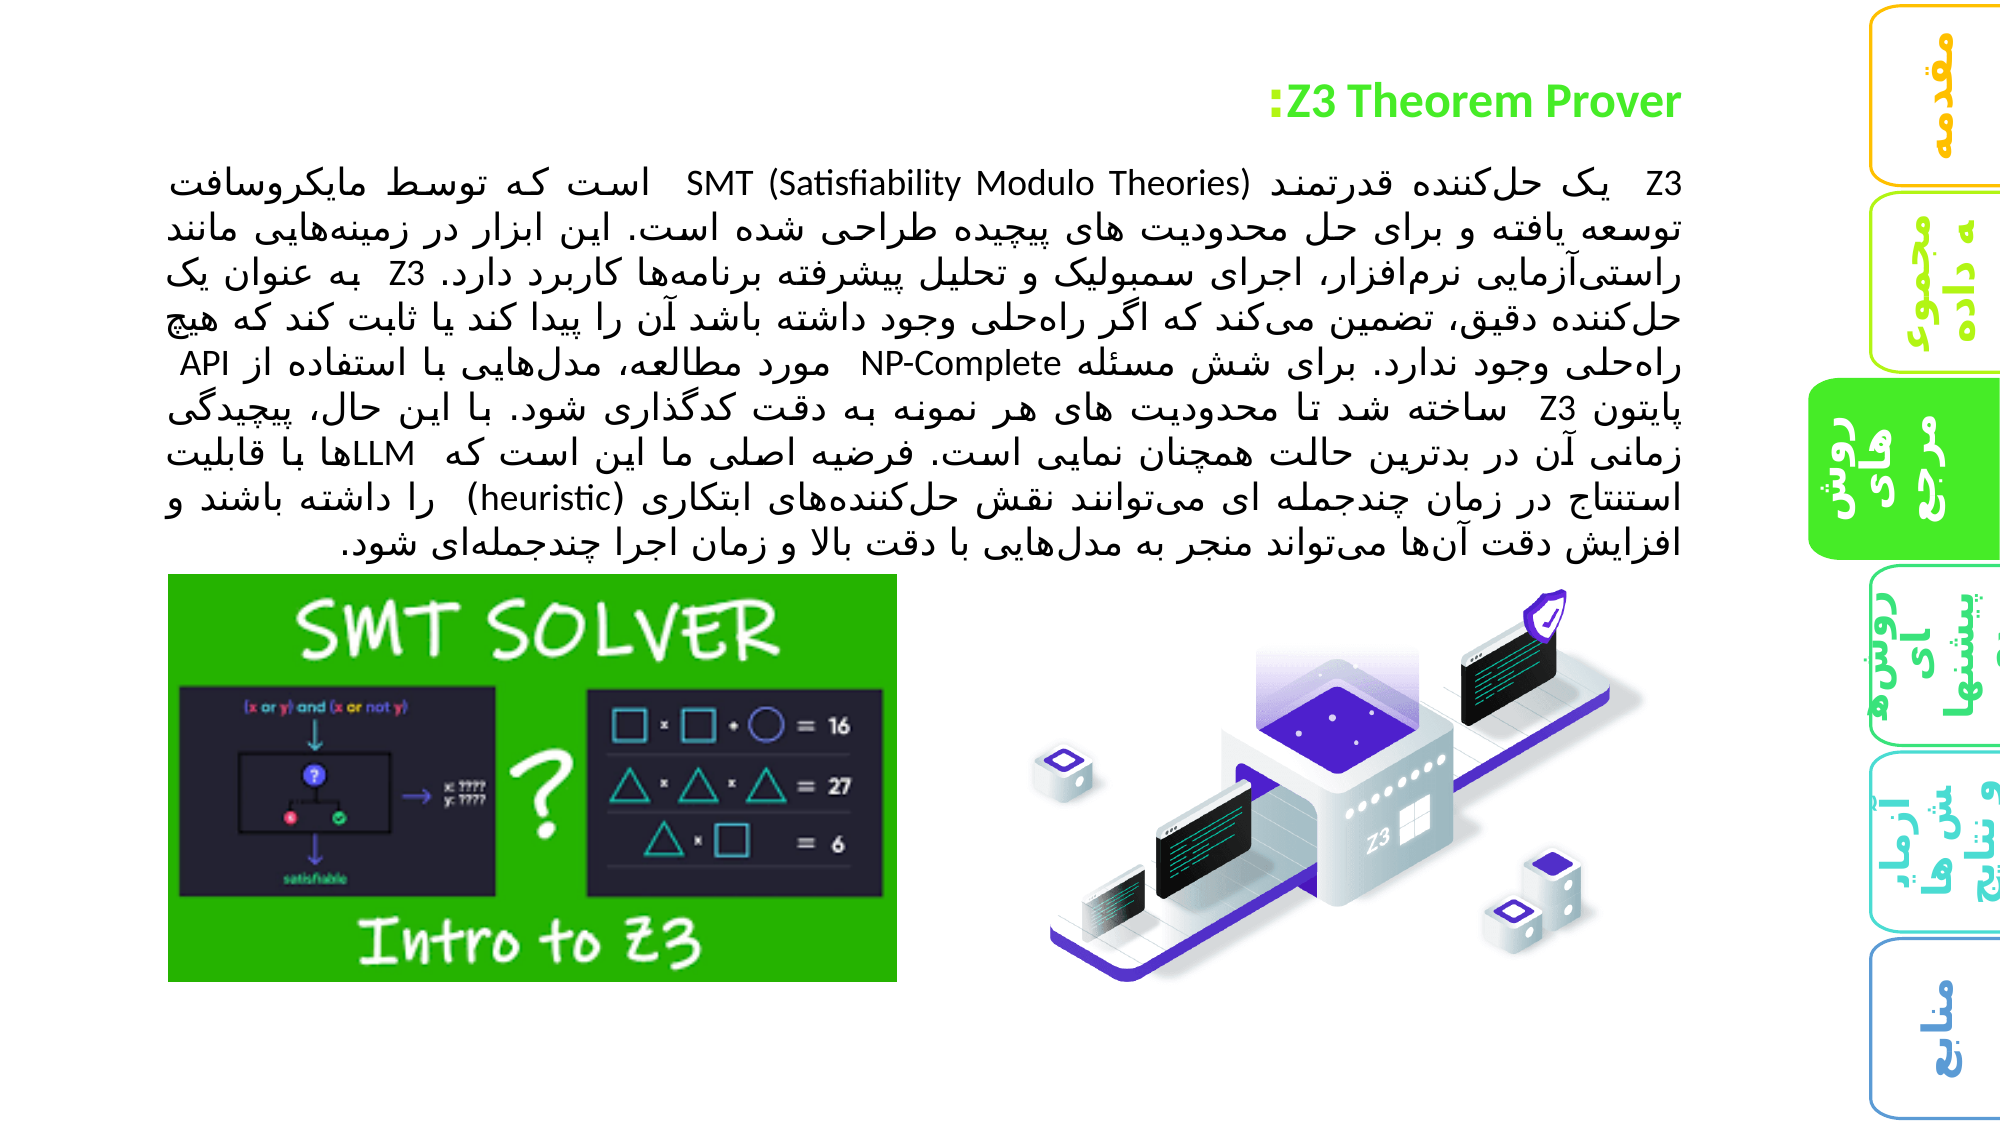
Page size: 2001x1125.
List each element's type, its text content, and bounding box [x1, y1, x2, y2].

text_box آزمایش ها و نتایج [1869, 750, 2000, 934]
text_box مقدمه [1869, 4, 2000, 187]
text_box Z3 Theorem Prover: [168, 59, 1697, 150]
text_box Z3 یک حل‌کننده قدرتمند SMT (Satisfiability Modulo Theories) است که توسط مایکروسافت توسعه یافته و برای حل محدودیت های پیچیده طراحی شده است. این ابزار در زمینه‌هایی مانند راستی‌آزمایی نرم‌افزار، اجرای سمبولیک و تحلیل پیشرفته برنامه‌ها کاربرد دارد. Z3 به عنوان یک حل‌کننده دقیق، تضمین می‌کند که اگر راه‌حلی وجود داشته باشد آن را پیدا کند یا ثابت کند که هیچ راه‌حلی وجود ندارد. برای شش مسئله NP-Complete مورد مطالعه، مدل‌هایی با استفاده از API پایتون Z3 ساخته شد تا محدودیت های هر نمونه به دقت کدگذاری شود. با این حال، پیچیدگی زمانی آن در بدترین حالت همچنان نمایی است. فرضیه اصلی ما این است که LLMها با قابلیت استنتاج در زمان چندجمله ای می‌توانند نقش حل‌کننده‌های ابتکاری (heuristic) را داشته باشند و افزایش دقت آن‌ها می‌تواند منجر به مدل‌هایی با دقت بالا و زمان اجرا چندجمله‌ای شود. [148, 150, 1698, 571]
text_box روش های مرجع [1808, 377, 2000, 560]
picture [168, 574, 897, 982]
text_box مجموعه داده [1869, 191, 2000, 374]
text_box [939, 584, 1726, 992]
text_box منابع [1869, 937, 2000, 1120]
text_box روش‌های پیشنهادی [1869, 564, 2000, 747]
